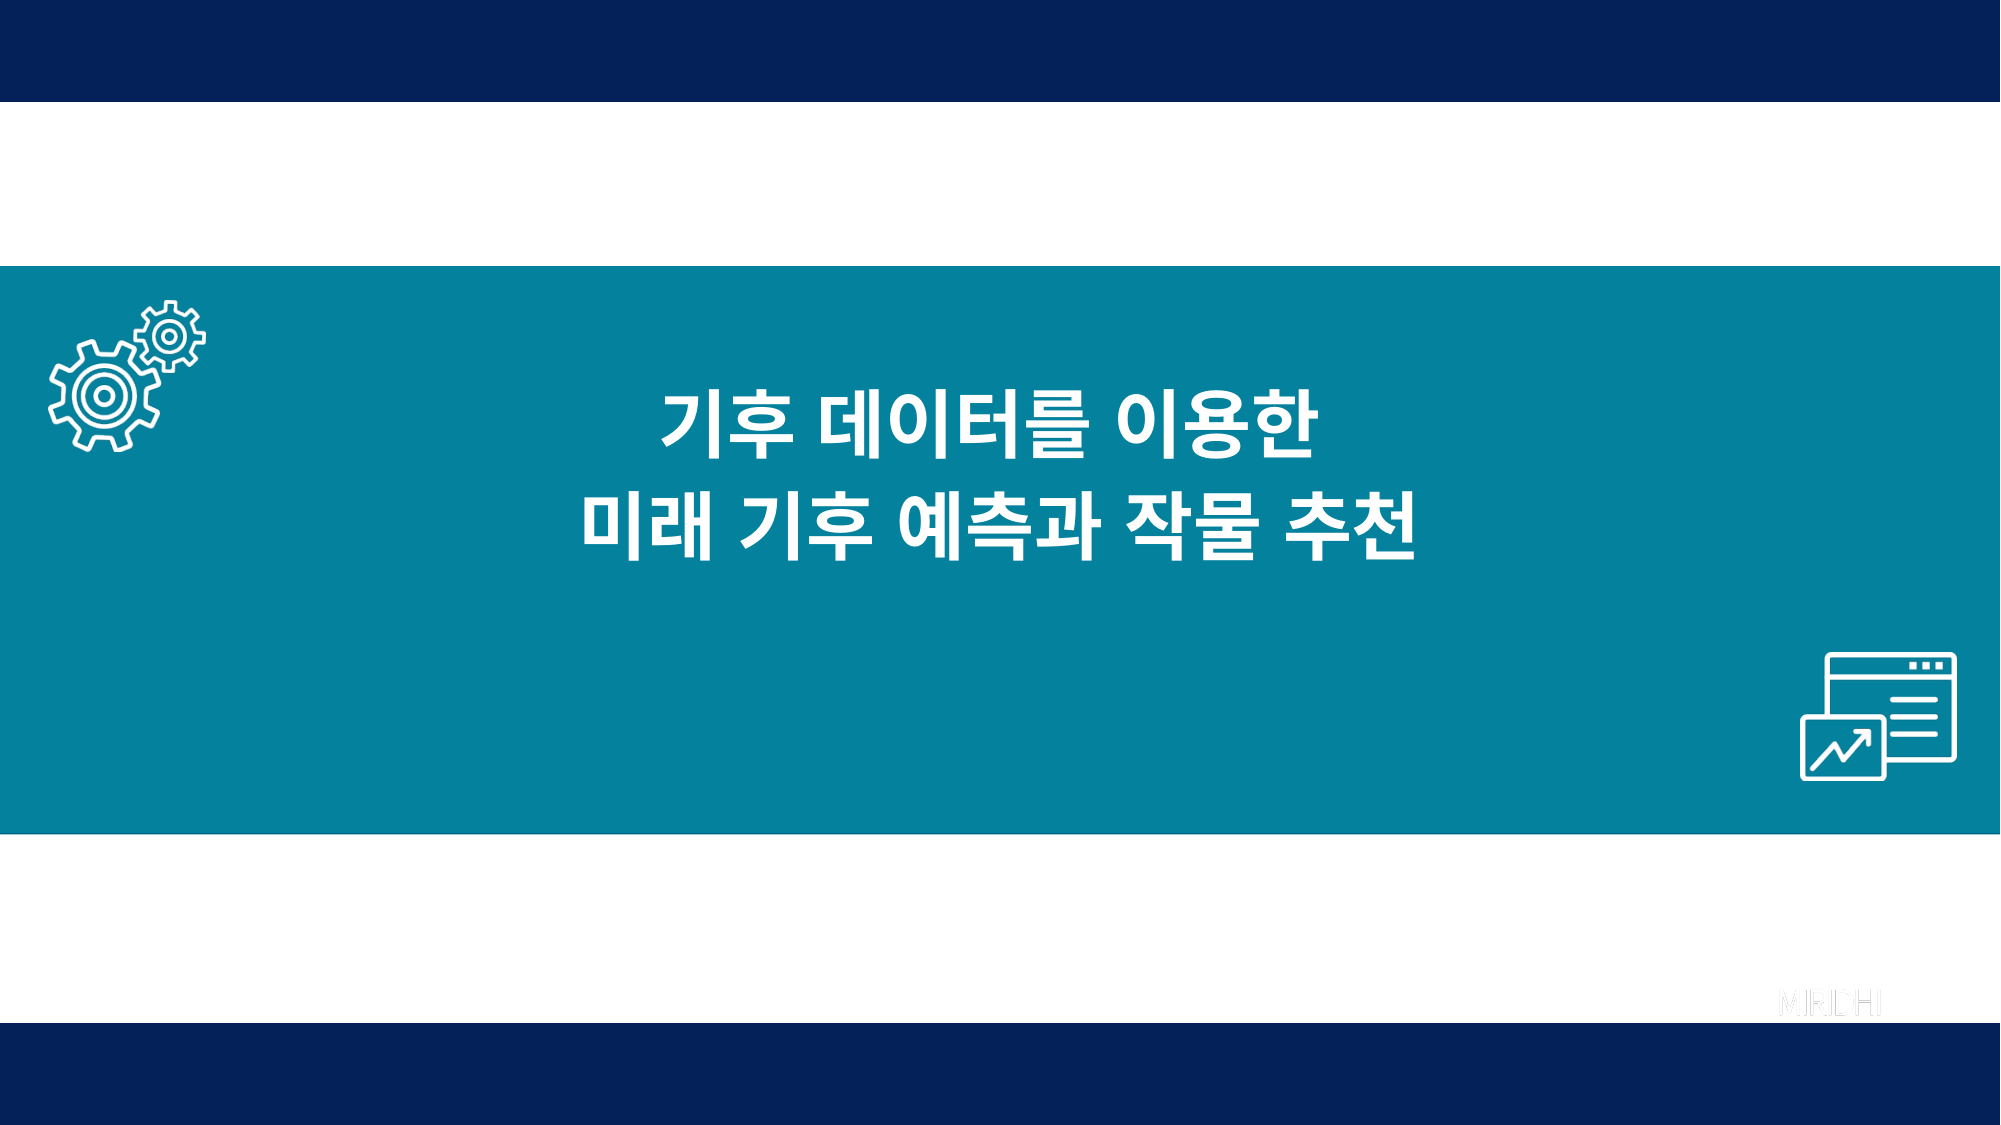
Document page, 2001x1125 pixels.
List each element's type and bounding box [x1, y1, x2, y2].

picture [1701, 971, 1899, 1049]
text_box [48, 300, 206, 452]
picture [0, 266, 2000, 832]
text_box [1799, 652, 1957, 781]
text_box [0, 1022, 2000, 1125]
text_box [0, 0, 2000, 103]
